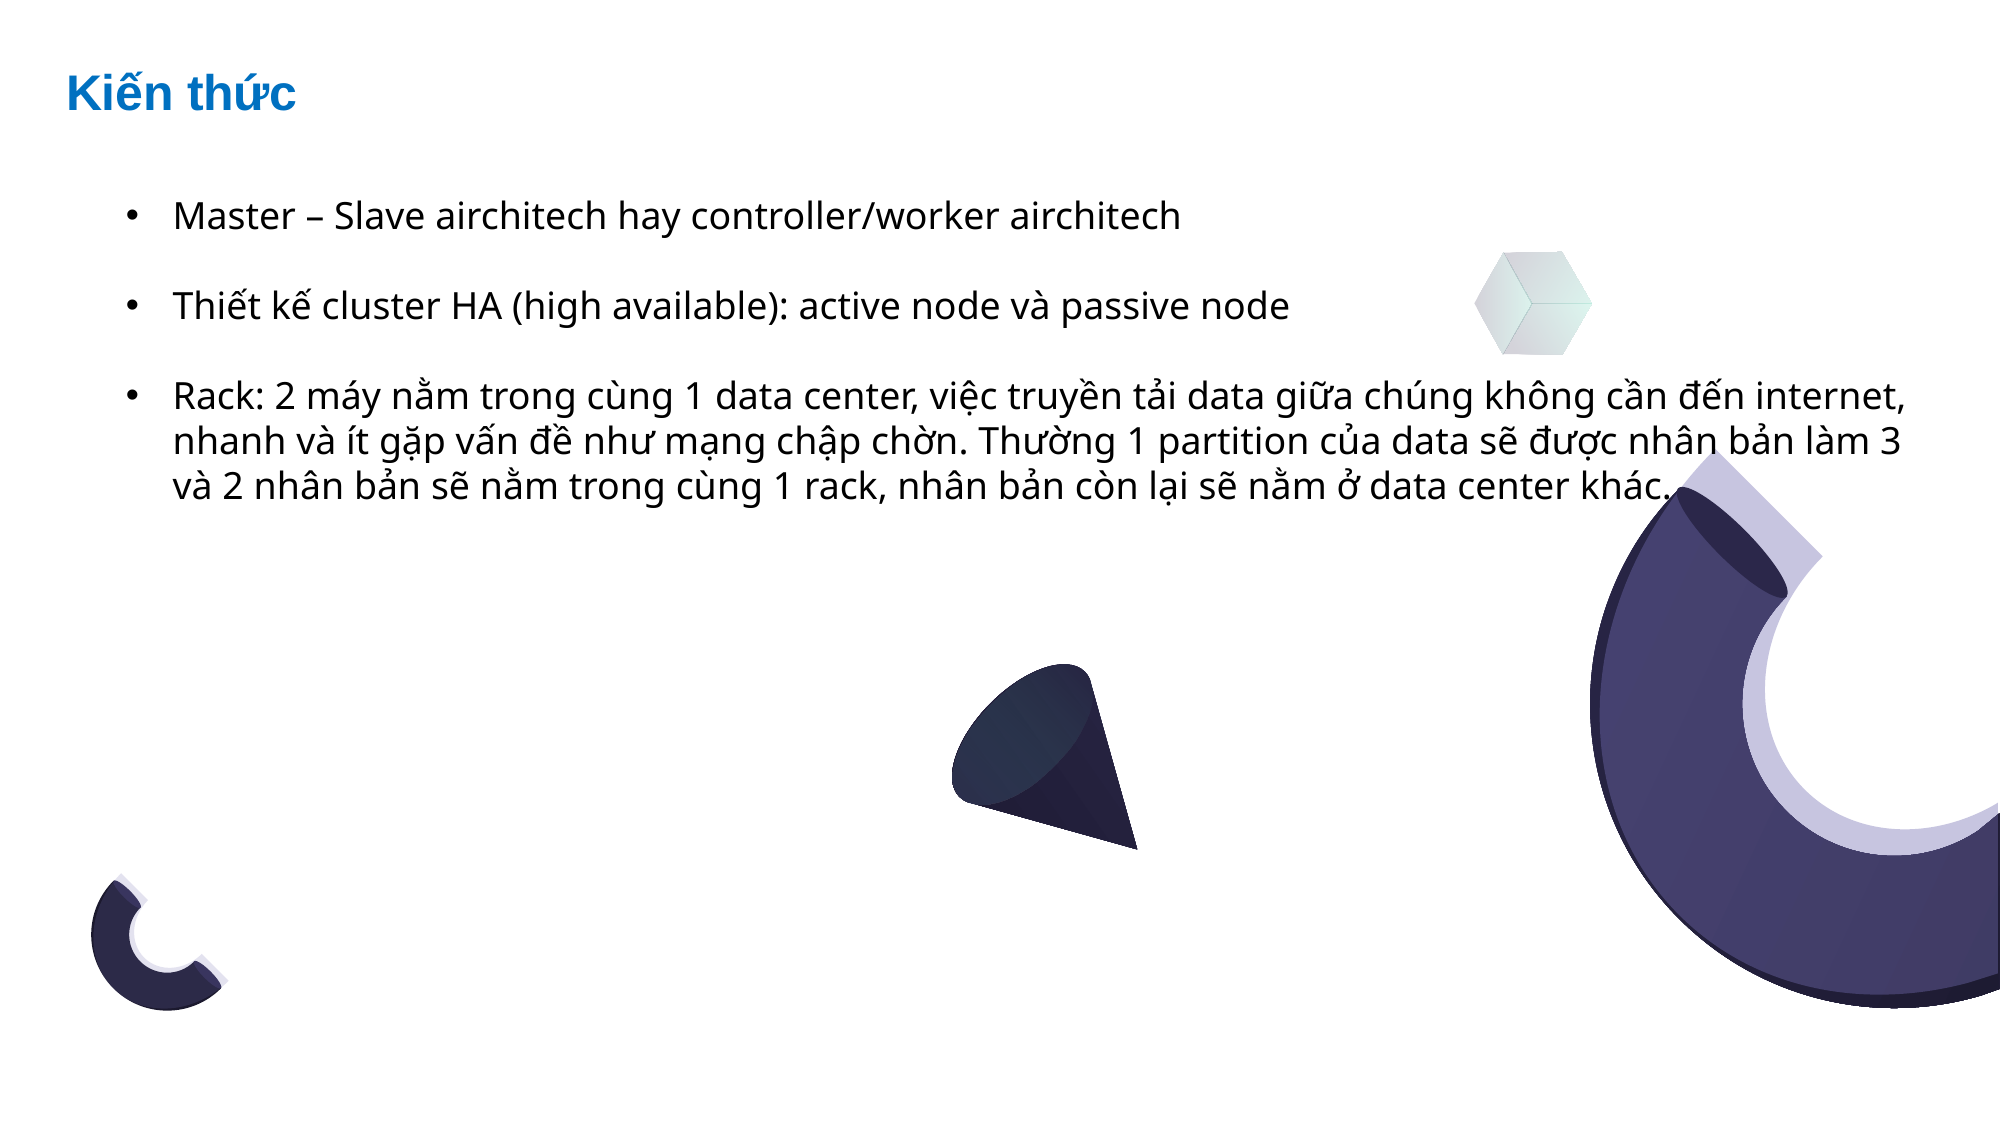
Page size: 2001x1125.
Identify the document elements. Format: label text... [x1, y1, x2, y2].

text_box Master – Slave airchitech hay controller/worker airchitech Thiết kế cluster HA (high available): active node và passive node Rack: 2 máy nằm trong cùng 1 data center, việc truyền tải data giữa chúng không cần đến internet, nhanh và ít gặp vấn đề như mạng chập chờn. Thường 1 partition của data sẽ được nhân bản làm 3 và 2 nhân bản sẽ nằm trong cùng 1 rack, nhân bản còn lại sẽ nằm ở data center khác. [110, 184, 1926, 515]
text_box Kiến thức [49, 53, 790, 128]
